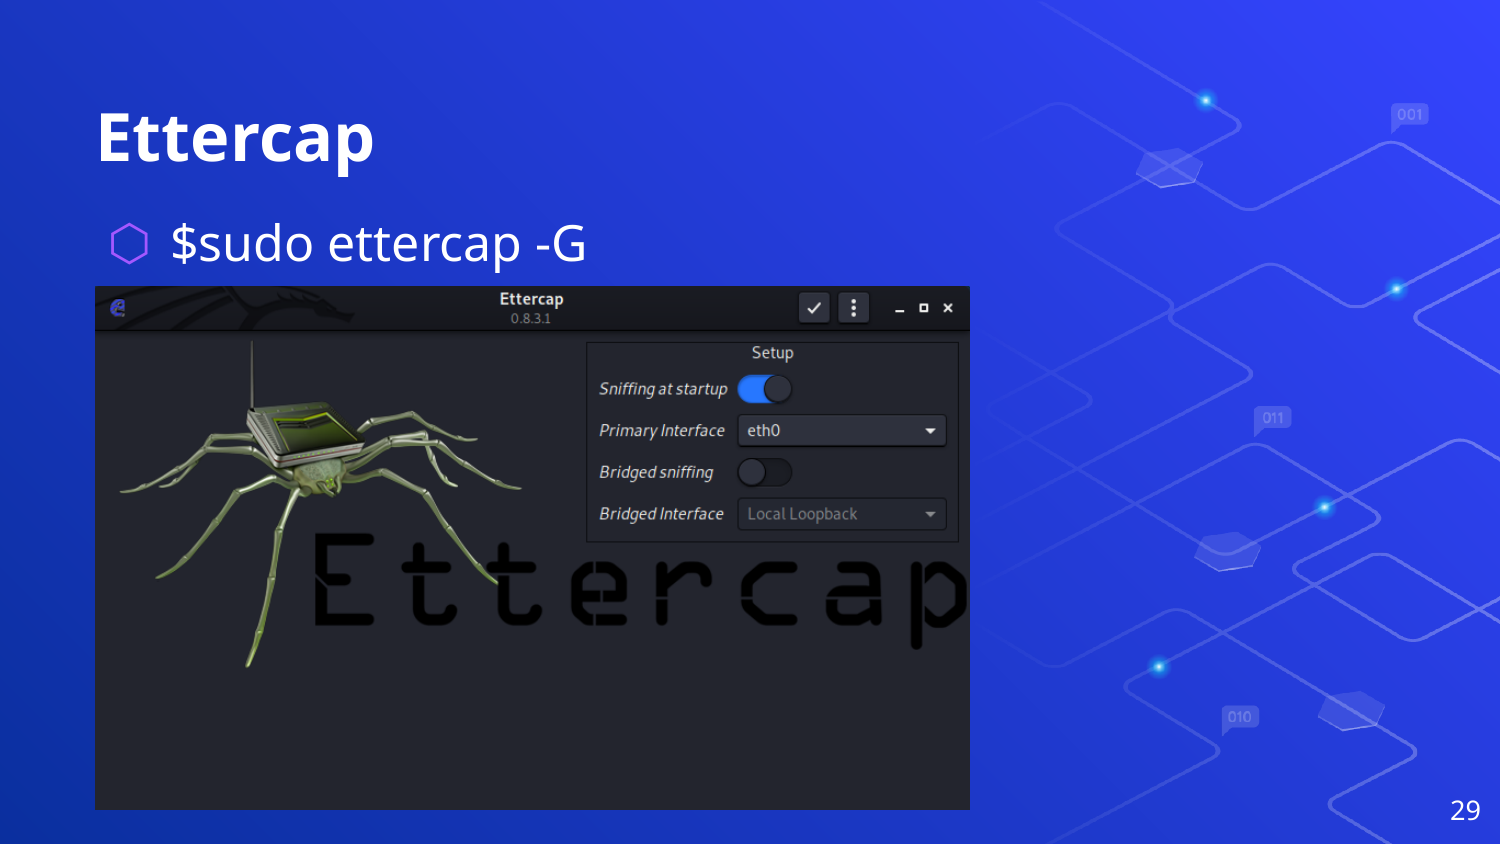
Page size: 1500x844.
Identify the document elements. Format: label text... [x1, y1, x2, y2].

list $sudo ettercap -G [95, 202, 1082, 722]
picture [0, 0, 1500, 844]
title Ettercap [95, 33, 1082, 175]
slide_number 29 [1391, 779, 1482, 844]
